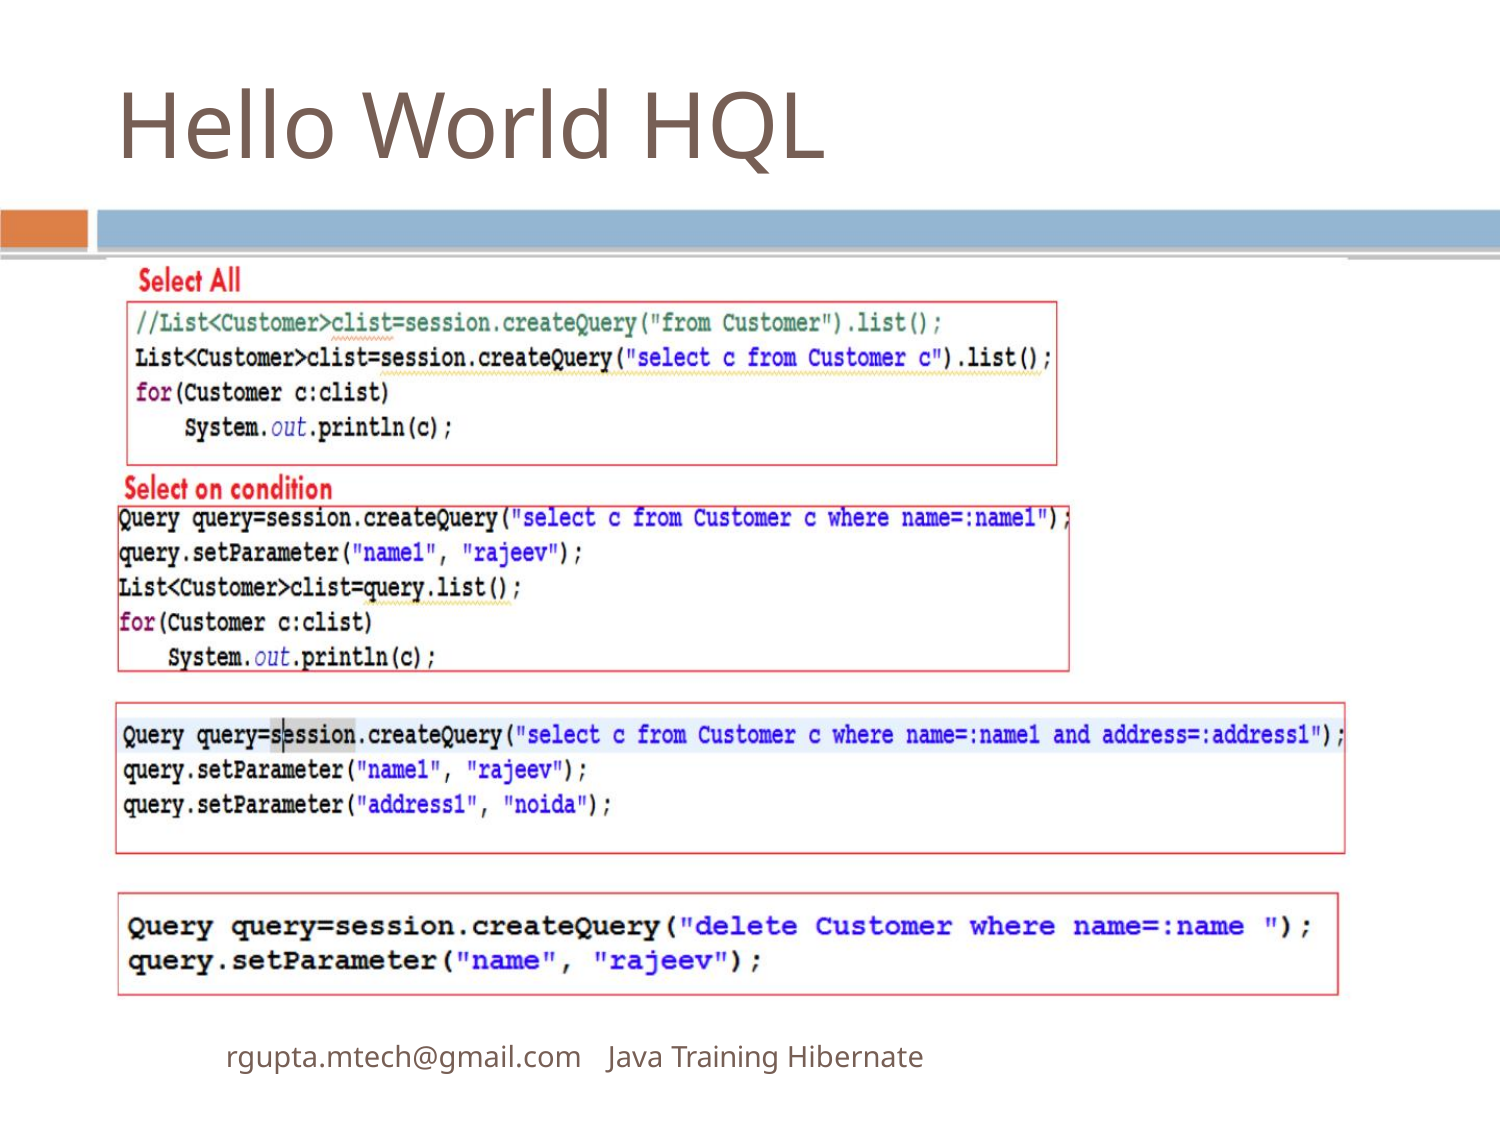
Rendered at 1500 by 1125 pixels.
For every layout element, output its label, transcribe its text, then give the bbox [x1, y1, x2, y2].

text_box rgupta.mtech@gmail.com Java Training Hibernate [225, 1039, 999, 1074]
text_box Hello World HQL [115, 70, 886, 177]
text_box [0, 0, 1500, 1125]
